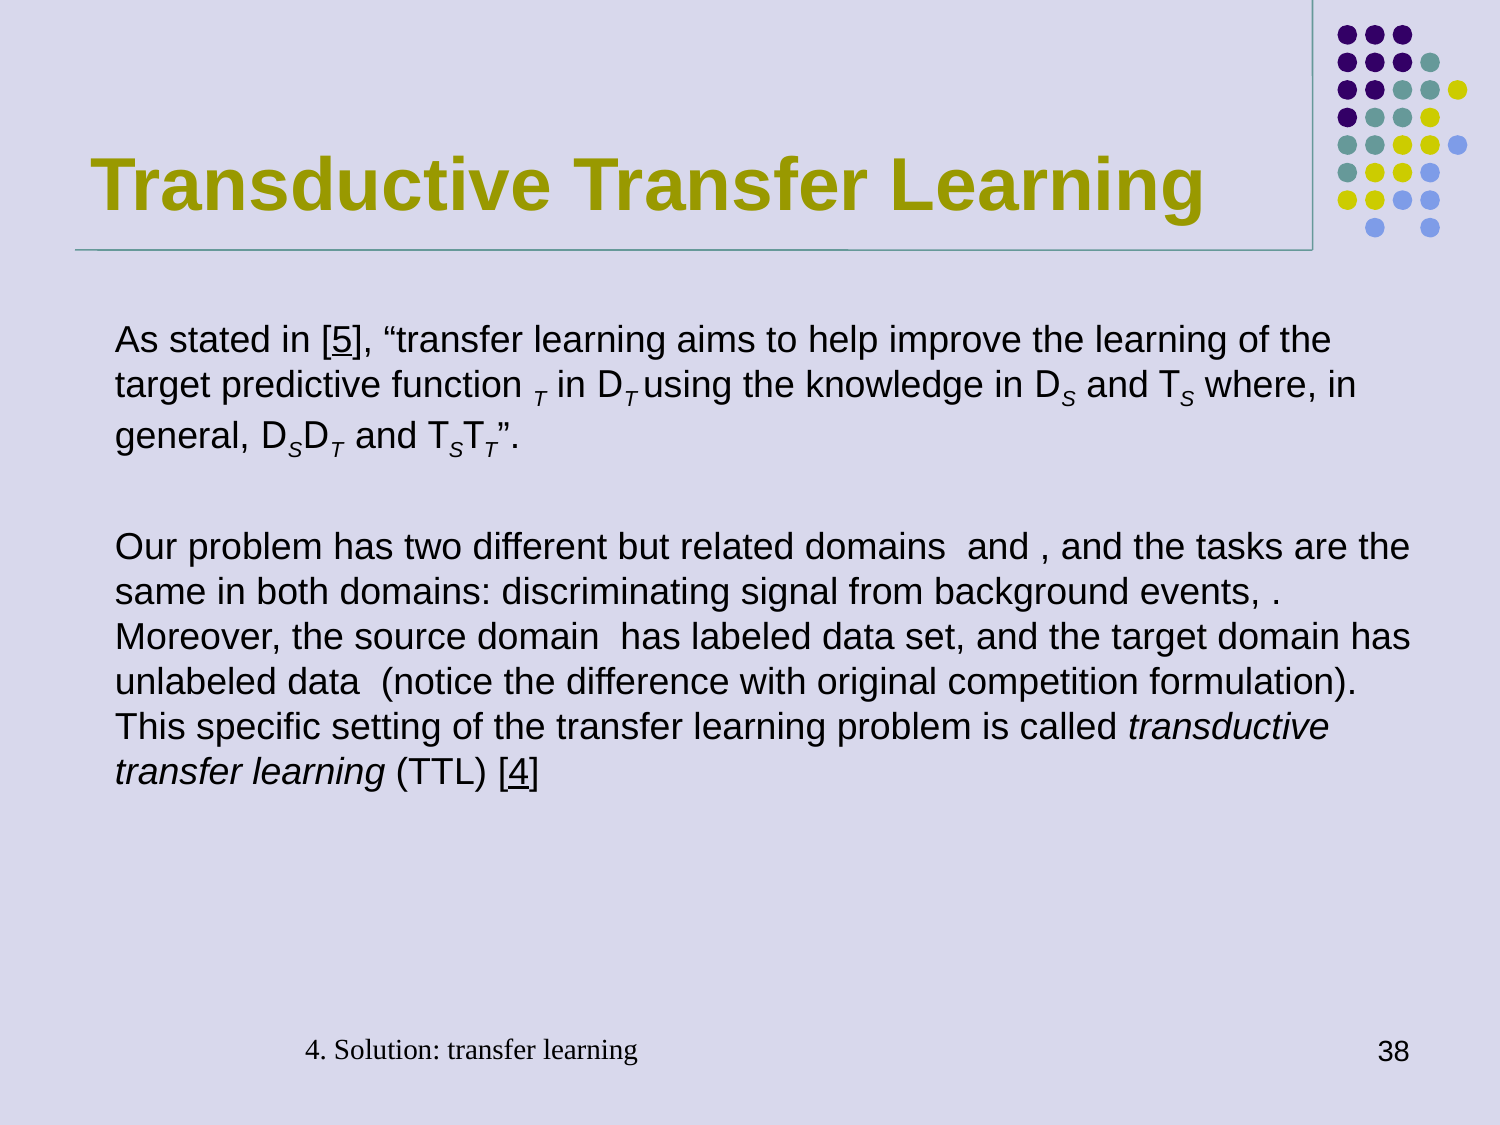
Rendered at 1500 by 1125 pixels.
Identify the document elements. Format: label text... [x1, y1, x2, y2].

slide_number 38 [1074, 1025, 1425, 1100]
footer 4. Solution: transfer learning [75, 1023, 869, 1099]
title Transductive Transfer Learning [75, 20, 1313, 233]
